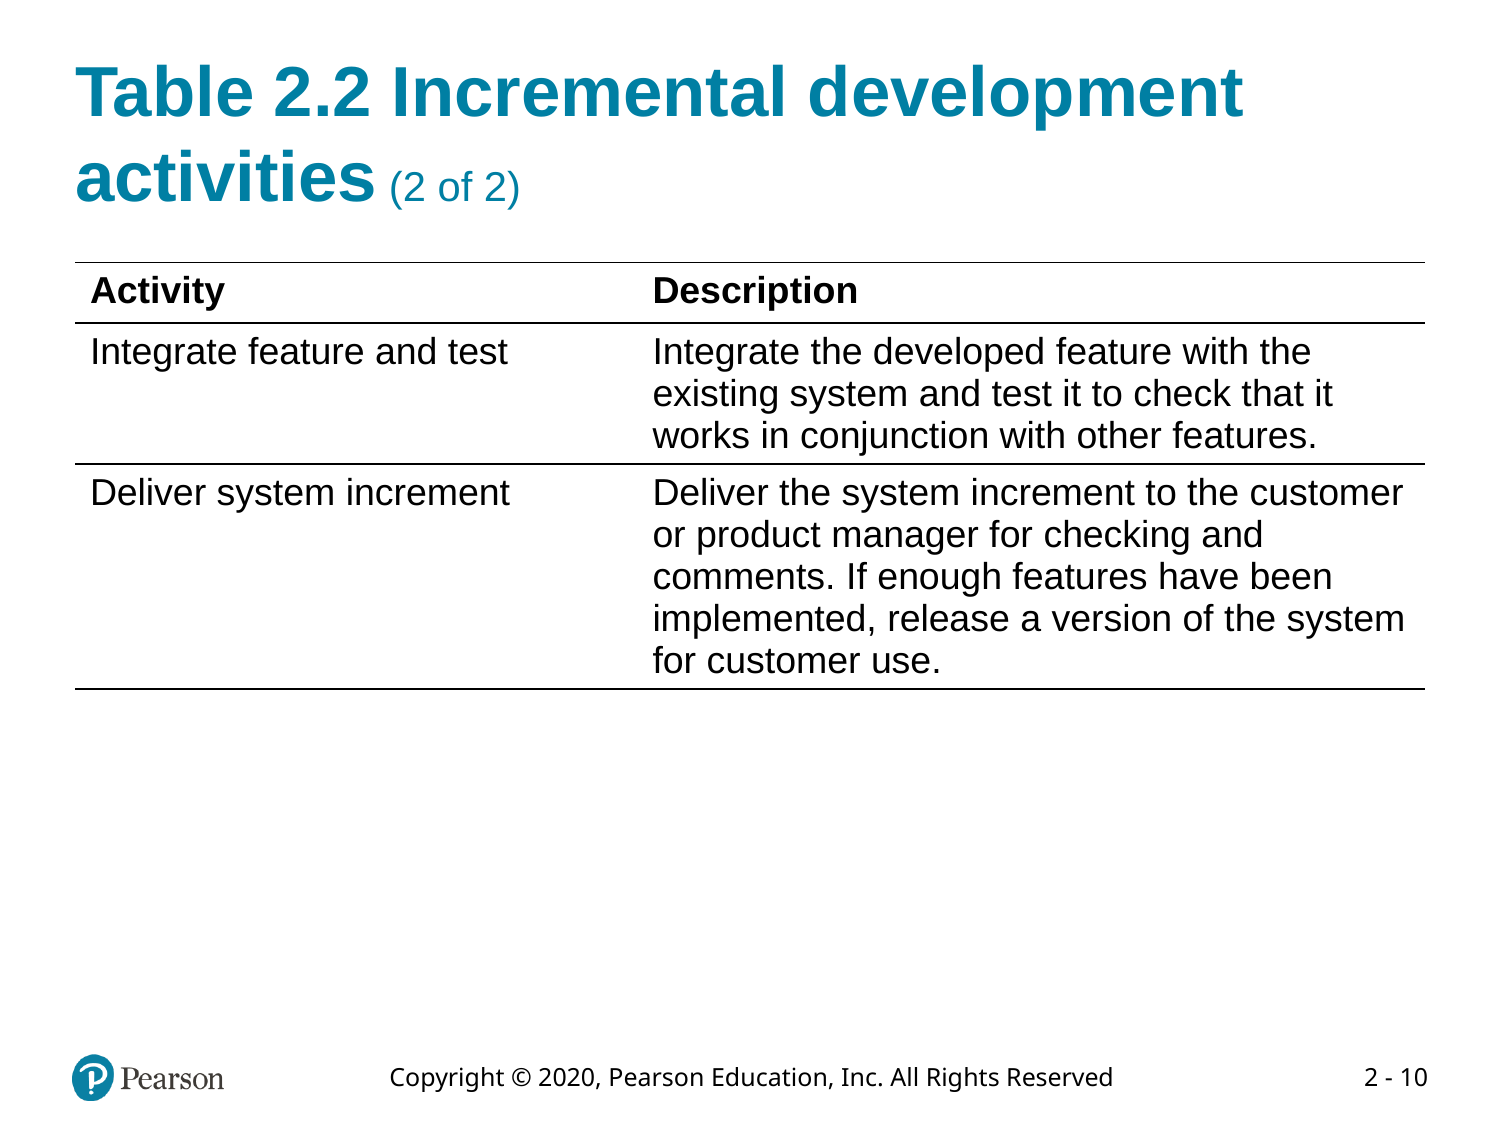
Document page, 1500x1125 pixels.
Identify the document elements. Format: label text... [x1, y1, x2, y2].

picture [99, 1054, 224, 1101]
table_cell Deliver system increment [75, 465, 638, 688]
table_header Activity [75, 263, 638, 322]
table_cell Deliver the system increment to the customer or product manager for checking and comments. If enough features have been implemented, release a version of the system for customer use. [638, 465, 1425, 688]
table_cell Integrate feature and test [75, 324, 638, 463]
table_header Description [638, 263, 1425, 322]
picture [81, 1064, 107, 1089]
picture [72, 1087, 83, 1101]
title Table 2.2 Incremental development activities (2 of 2) [75, 35, 1425, 216]
table_cell Integrate the developed feature with the existing system and test it to check that it works in conjunction with other features. [638, 324, 1425, 463]
picture [72, 1054, 89, 1072]
